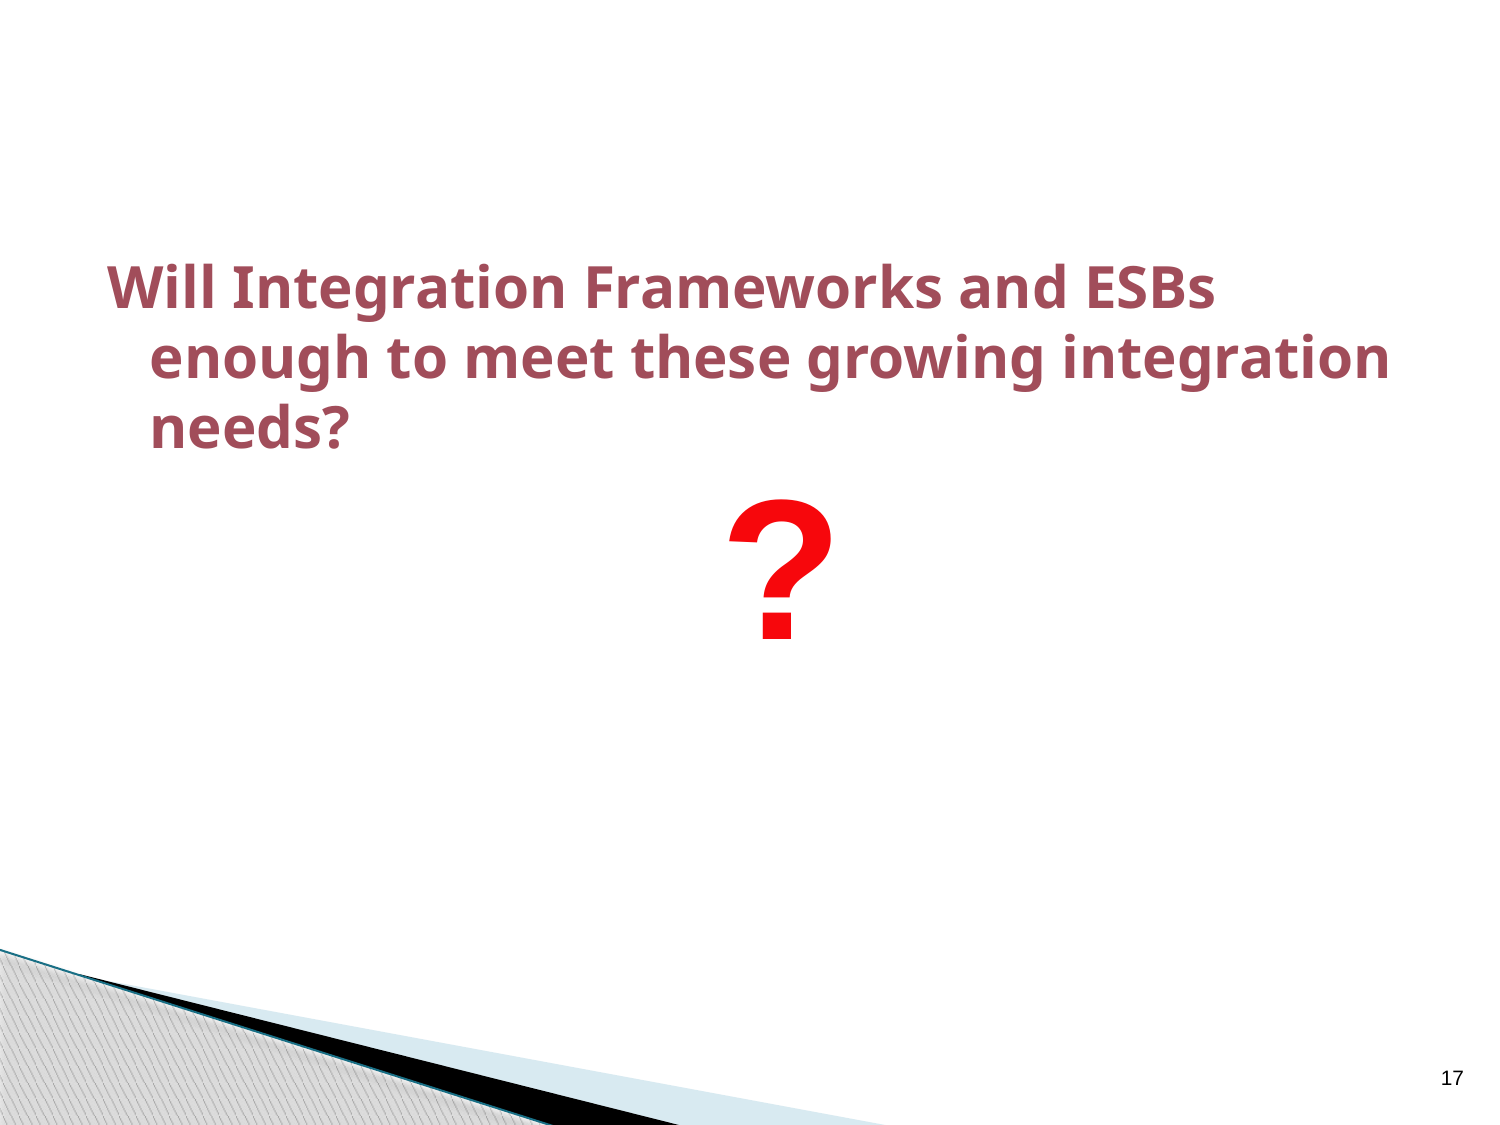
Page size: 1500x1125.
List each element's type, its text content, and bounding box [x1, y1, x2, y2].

list Will Integration Frameworks and ESBs enough to meet these growing integration needs? [75, 243, 1425, 986]
text_box ? [700, 449, 863, 693]
slide_number 17 [1418, 1037, 1479, 1098]
